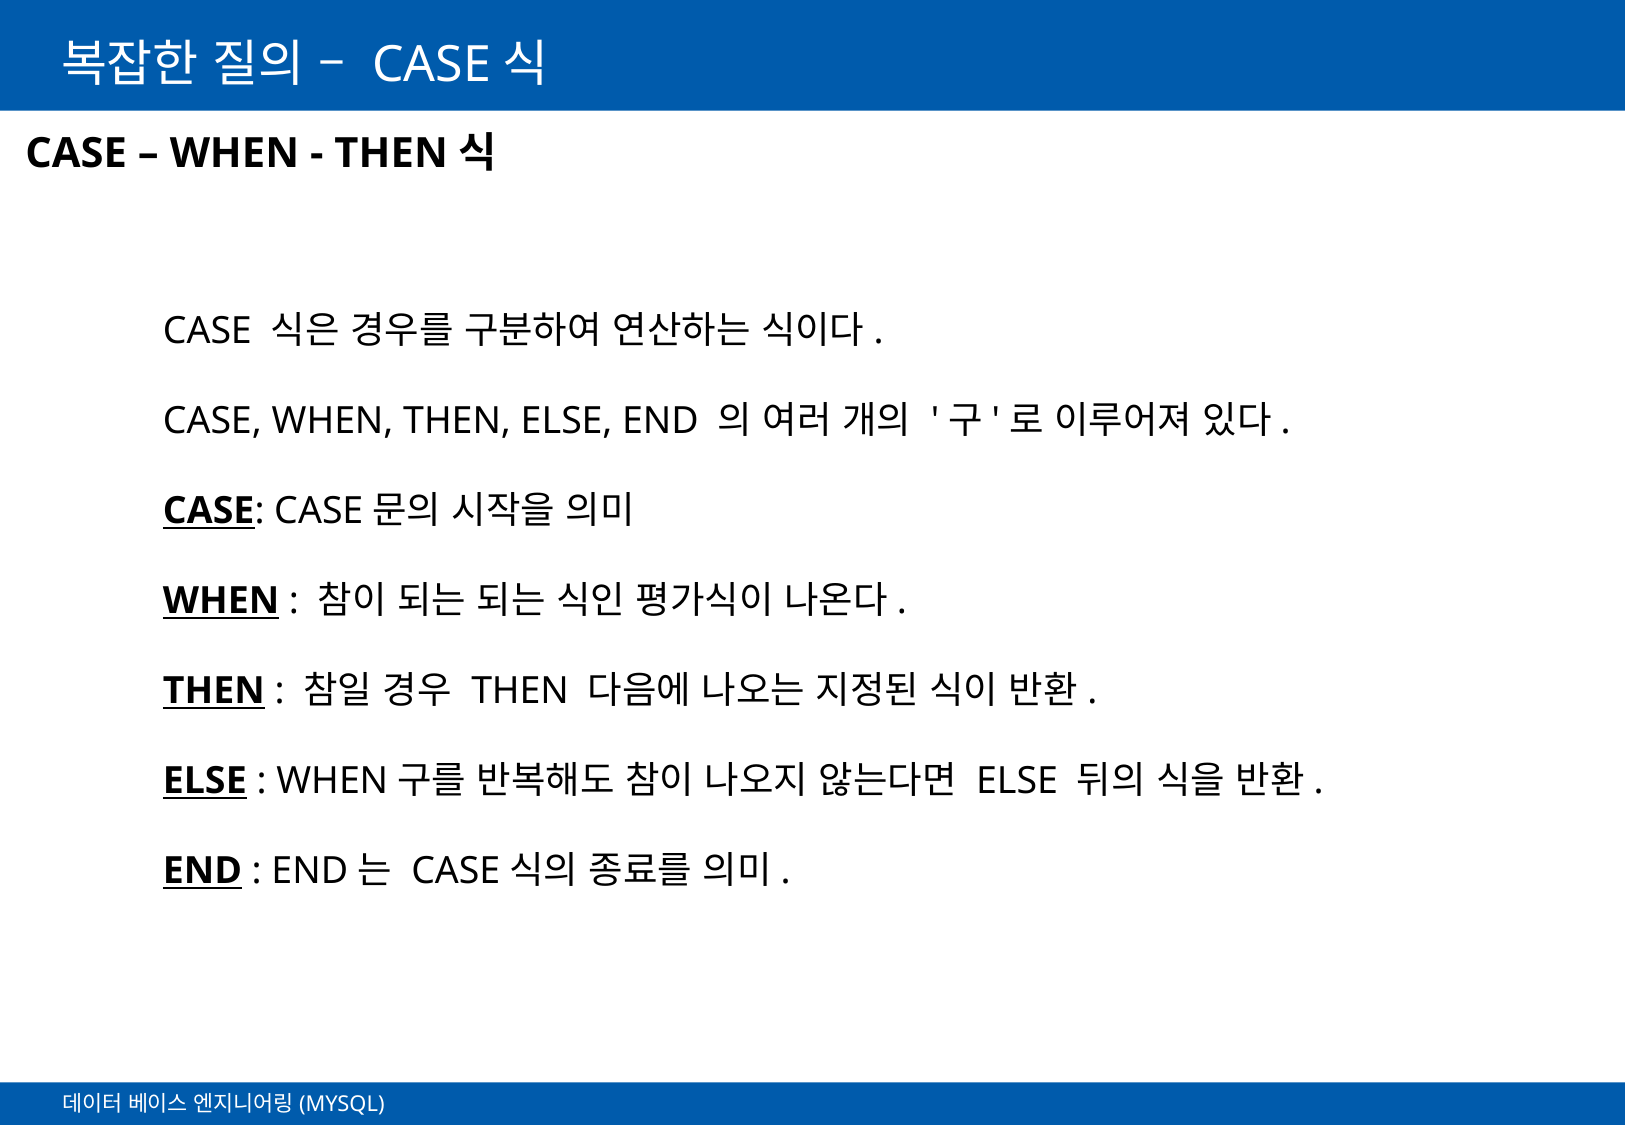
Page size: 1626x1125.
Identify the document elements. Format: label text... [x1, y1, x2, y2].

text_box CASE – WHEN - THEN식 [0, 117, 1625, 1086]
title 복잡한 질의 – CASE식 [46, 37, 1581, 95]
text_box CASE 식은 경우를 구분하여 연산하는 식이다. CASE, WHEN, THEN, ELSE, END 의 여러 개의 '구'로 이루어져 있다. CASE: CASE문의 시작을 의미 WHEN : 참이 되는 되는 식인 평가식이 나온다. THEN : 참일 경우 THEN 다음에 나오는 지정된 식이 반환. ELSE : WHEN구를 반복해도 참이 나오지 않는다면 ELSE 뒤의 식을 반환. END : END는 CASE식의 종료를 의미. [148, 298, 1422, 899]
